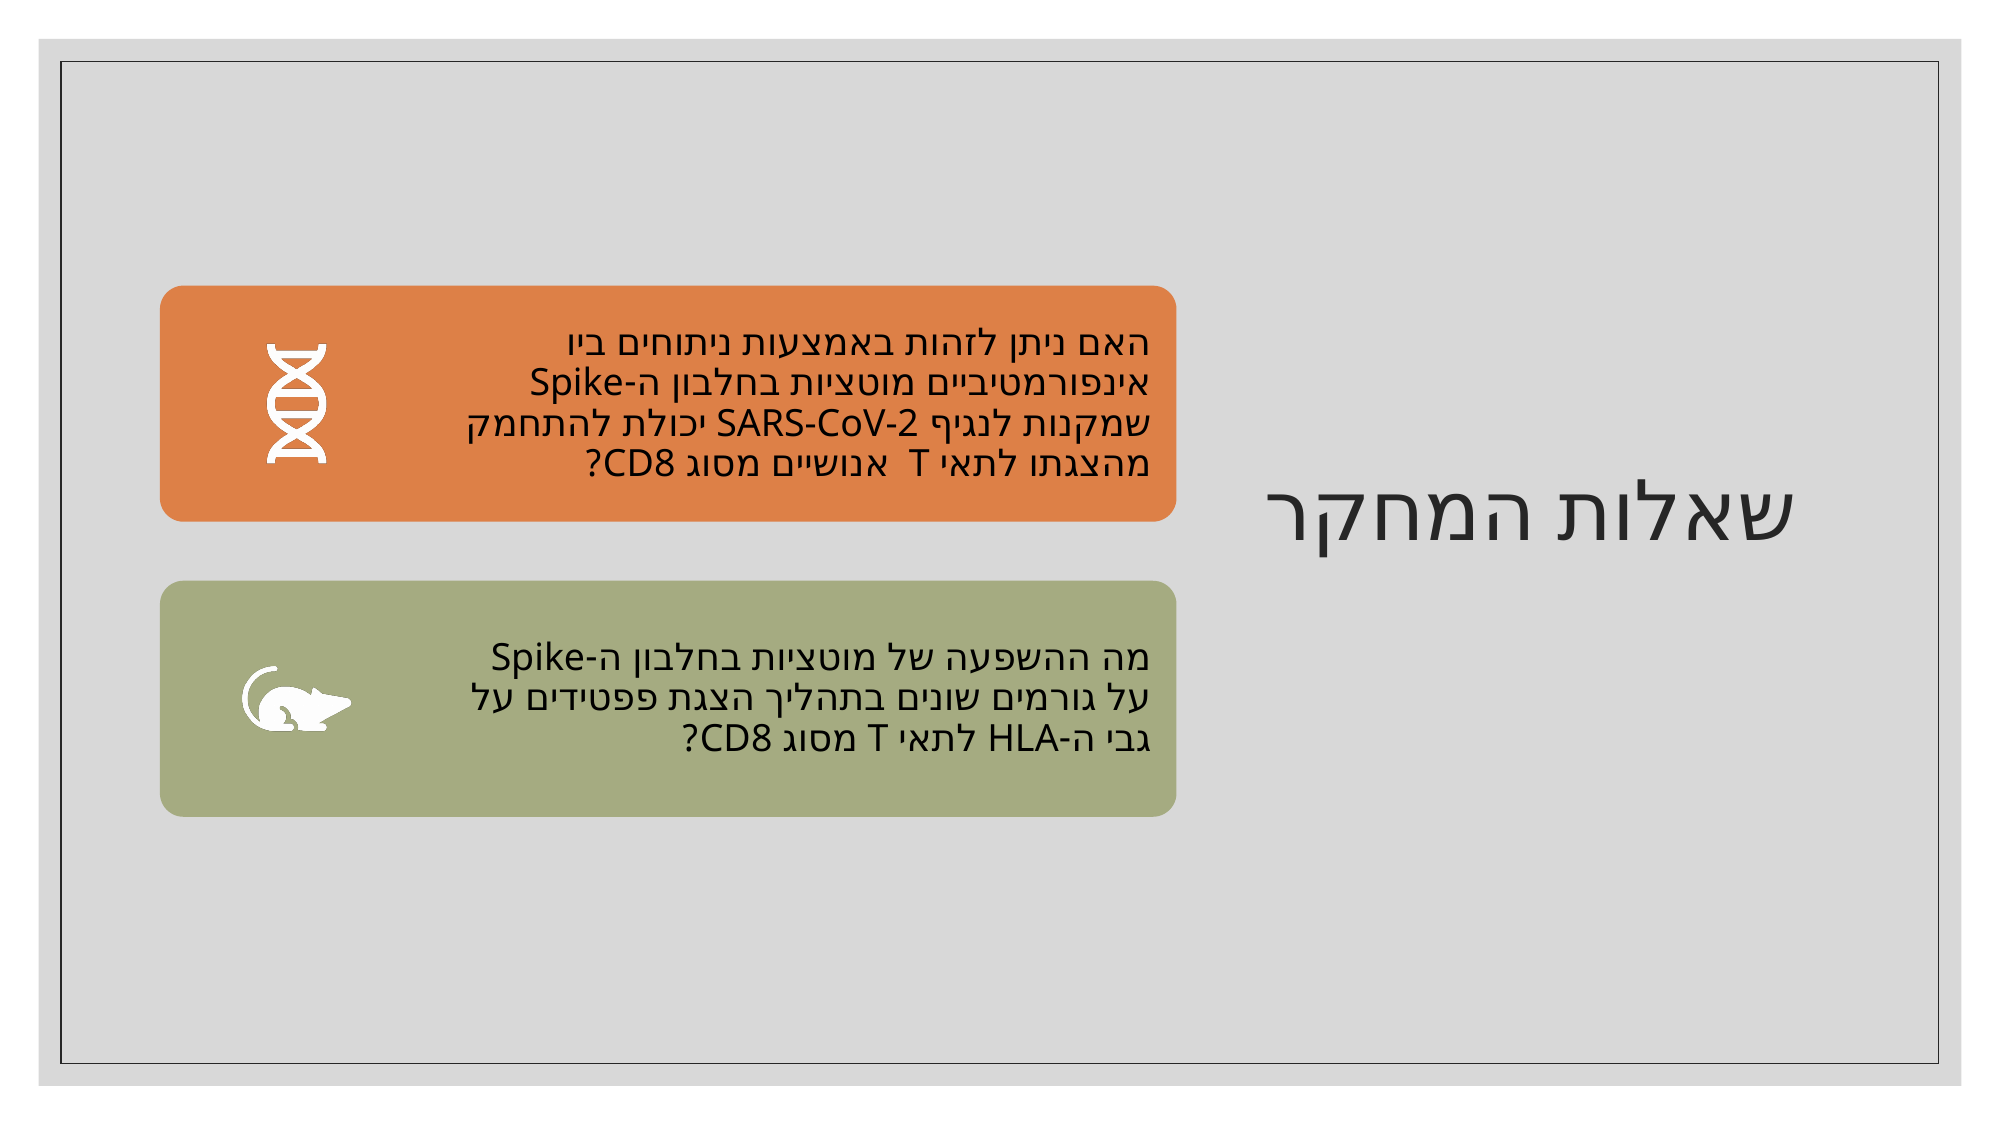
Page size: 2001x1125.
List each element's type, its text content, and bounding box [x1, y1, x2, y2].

text_box שאלות המחקר [1241, 391, 1812, 635]
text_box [159, 157, 1177, 945]
